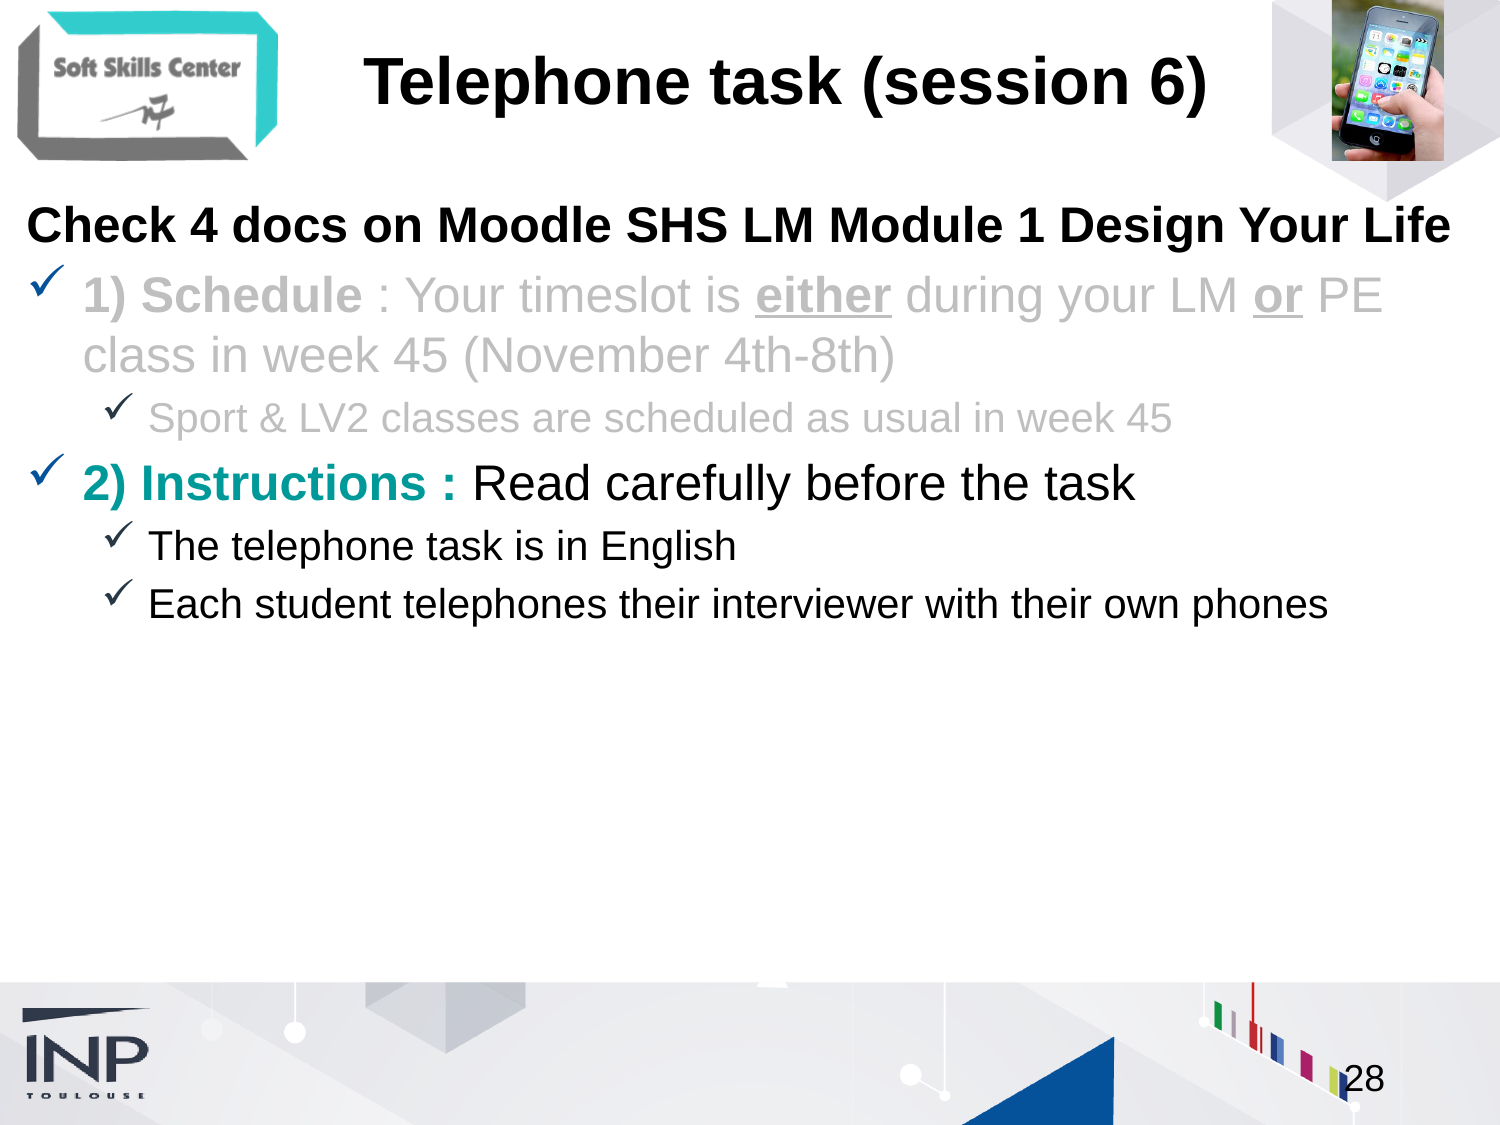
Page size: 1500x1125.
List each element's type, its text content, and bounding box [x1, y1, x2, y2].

text_box Telephone task (session 6) [348, 30, 1270, 126]
list Check 4 docs on Moodle SHS LM Module 1 Design Your Life 1) Schedule : Your timeslot is either during your LM or PE class in week 45 (November 4th-8th) Sport & LV2 classes are scheduled as usual in week 45 2) Instructions : Read carefully before the task The telephone task is in English Each student telephones their interviewer with their own phones [11, 184, 1498, 988]
picture [0, 0, 1500, 1125]
slide_number 28 [1328, 1046, 1490, 1107]
